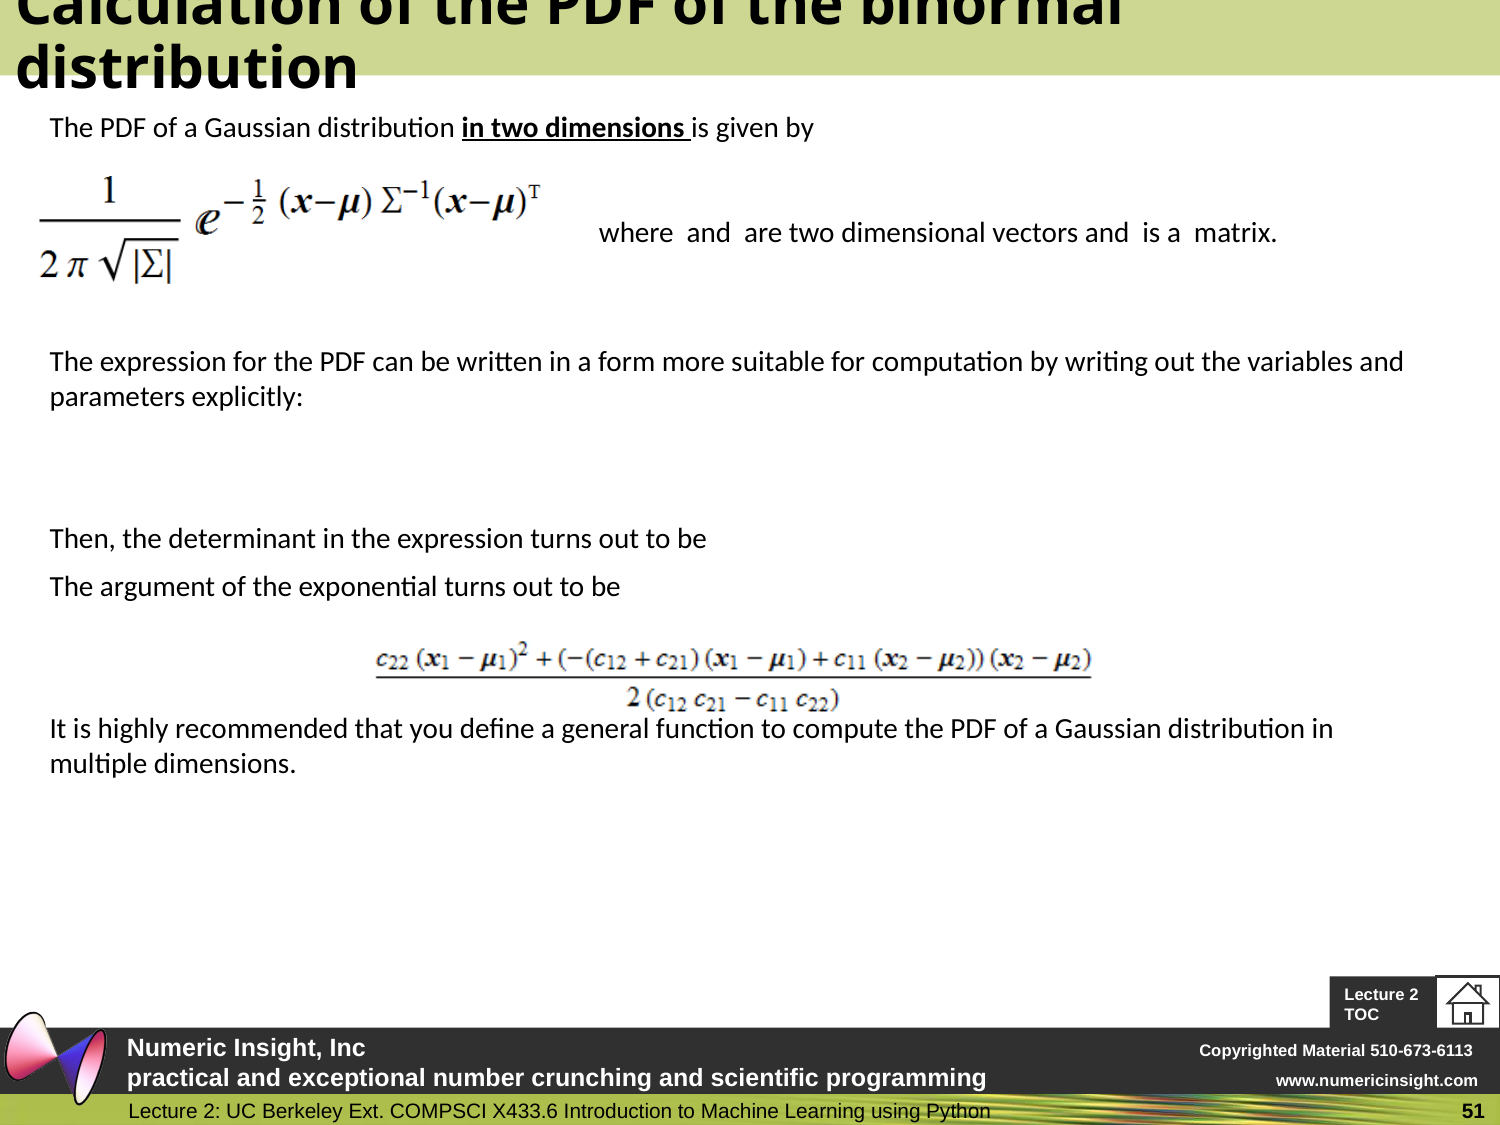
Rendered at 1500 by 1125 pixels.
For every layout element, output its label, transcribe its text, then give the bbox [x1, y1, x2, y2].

picture [34, 176, 543, 286]
text_box The PDF of a Gaussian distribution in two dimensions is given by [34, 100, 885, 151]
picture [373, 640, 1097, 717]
picture [0, 1007, 1500, 1125]
title Calculation of the PDF of the binormal distribution [0, 0, 1500, 76]
